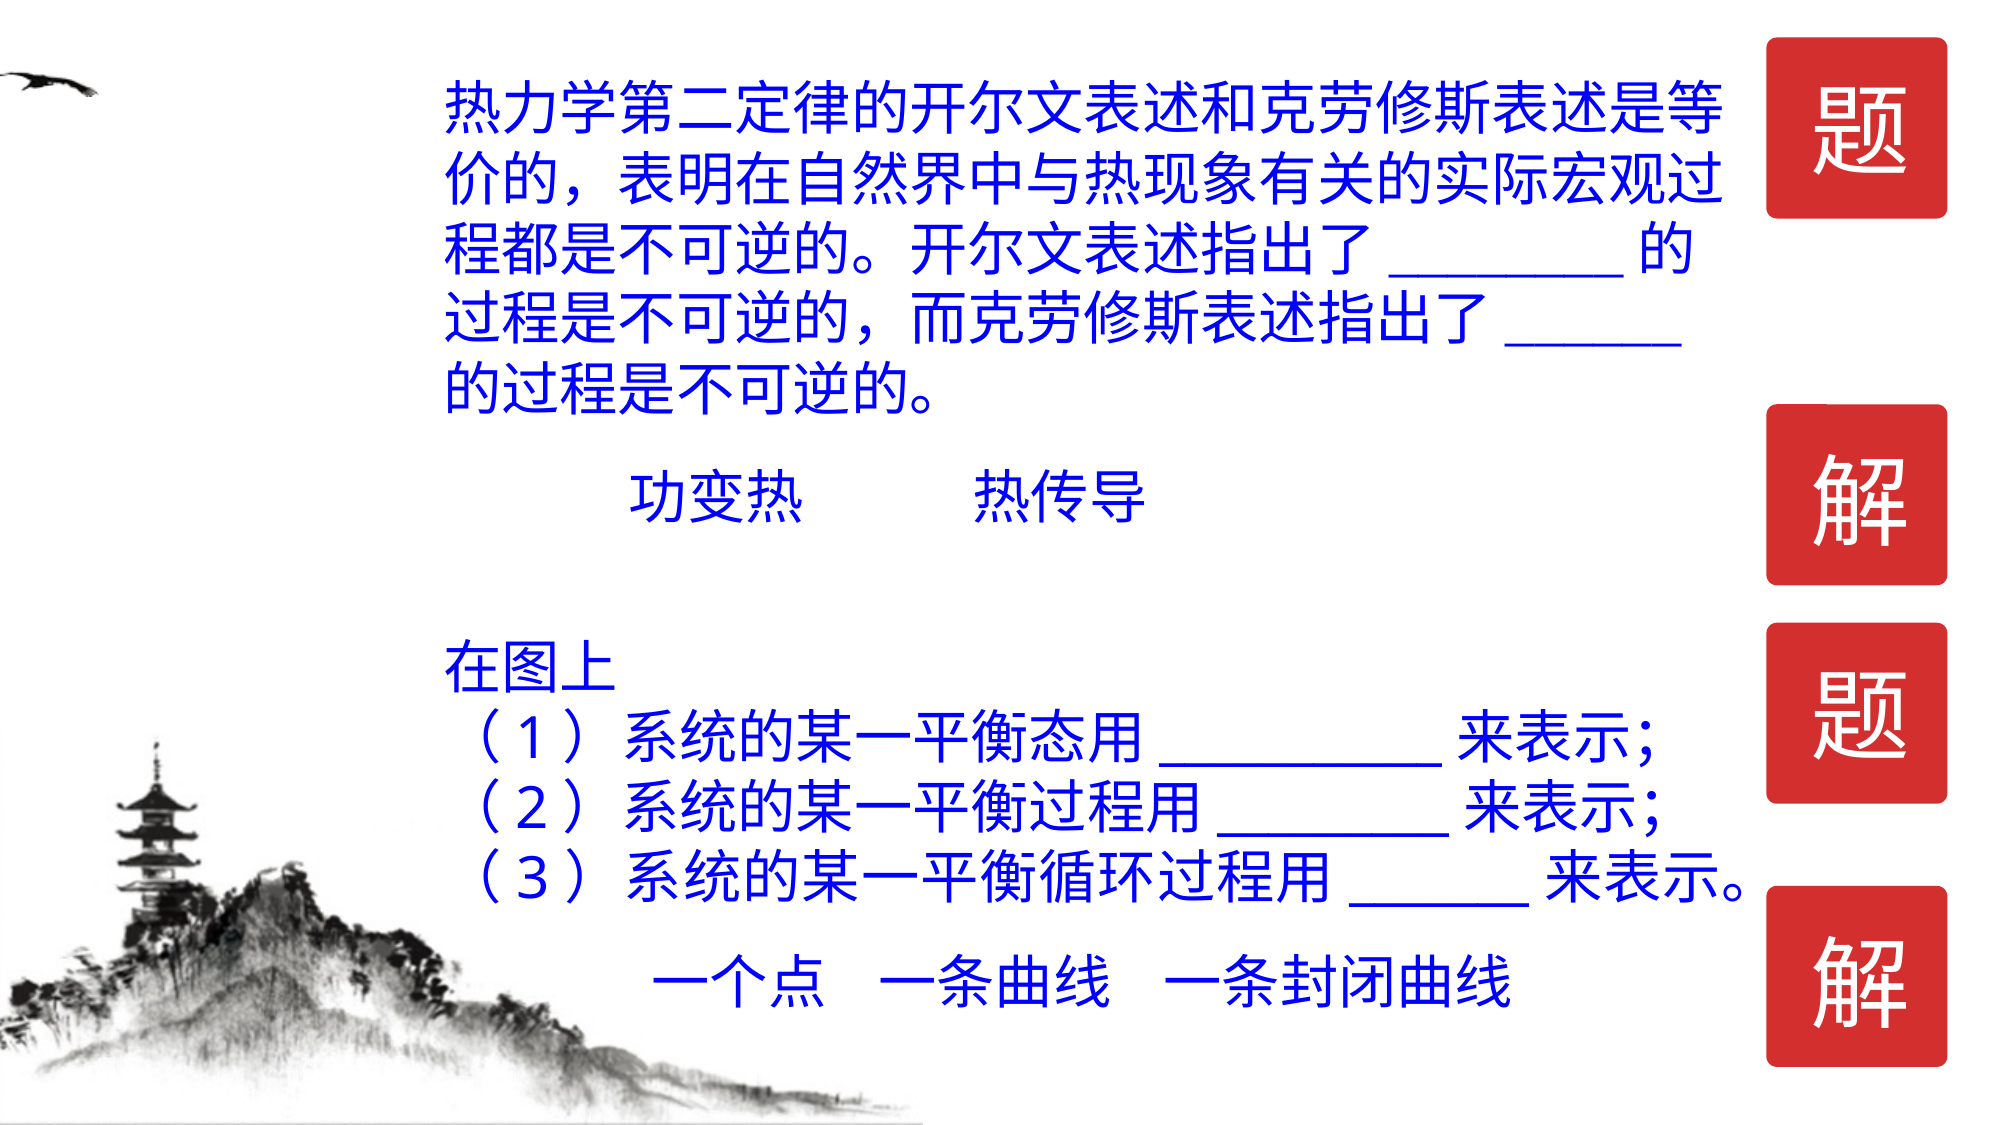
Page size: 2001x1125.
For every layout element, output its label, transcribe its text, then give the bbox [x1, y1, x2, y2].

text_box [1766, 885, 1948, 1067]
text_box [1766, 37, 1948, 219]
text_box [1766, 404, 1948, 586]
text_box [1766, 622, 1948, 804]
text_box 一个点 一条曲线 一条封闭曲线 [637, 938, 1528, 1023]
picture [0, 732, 923, 1125]
text_box 功变热 热传导 [614, 452, 1337, 537]
text_box 热力学第二定律的开尔文表述和克劳修斯表述是等价的，表明在自然界中与热现象有关的实际宏观过程都是不可逆的。开尔文表述指出了________的过程是不可逆的，而克劳修斯表述指出了______的过程是不可逆的。 [428, 64, 1752, 429]
picture [746, 738, 758, 753]
picture [641, 732, 664, 738]
picture [0, 3, 99, 97]
